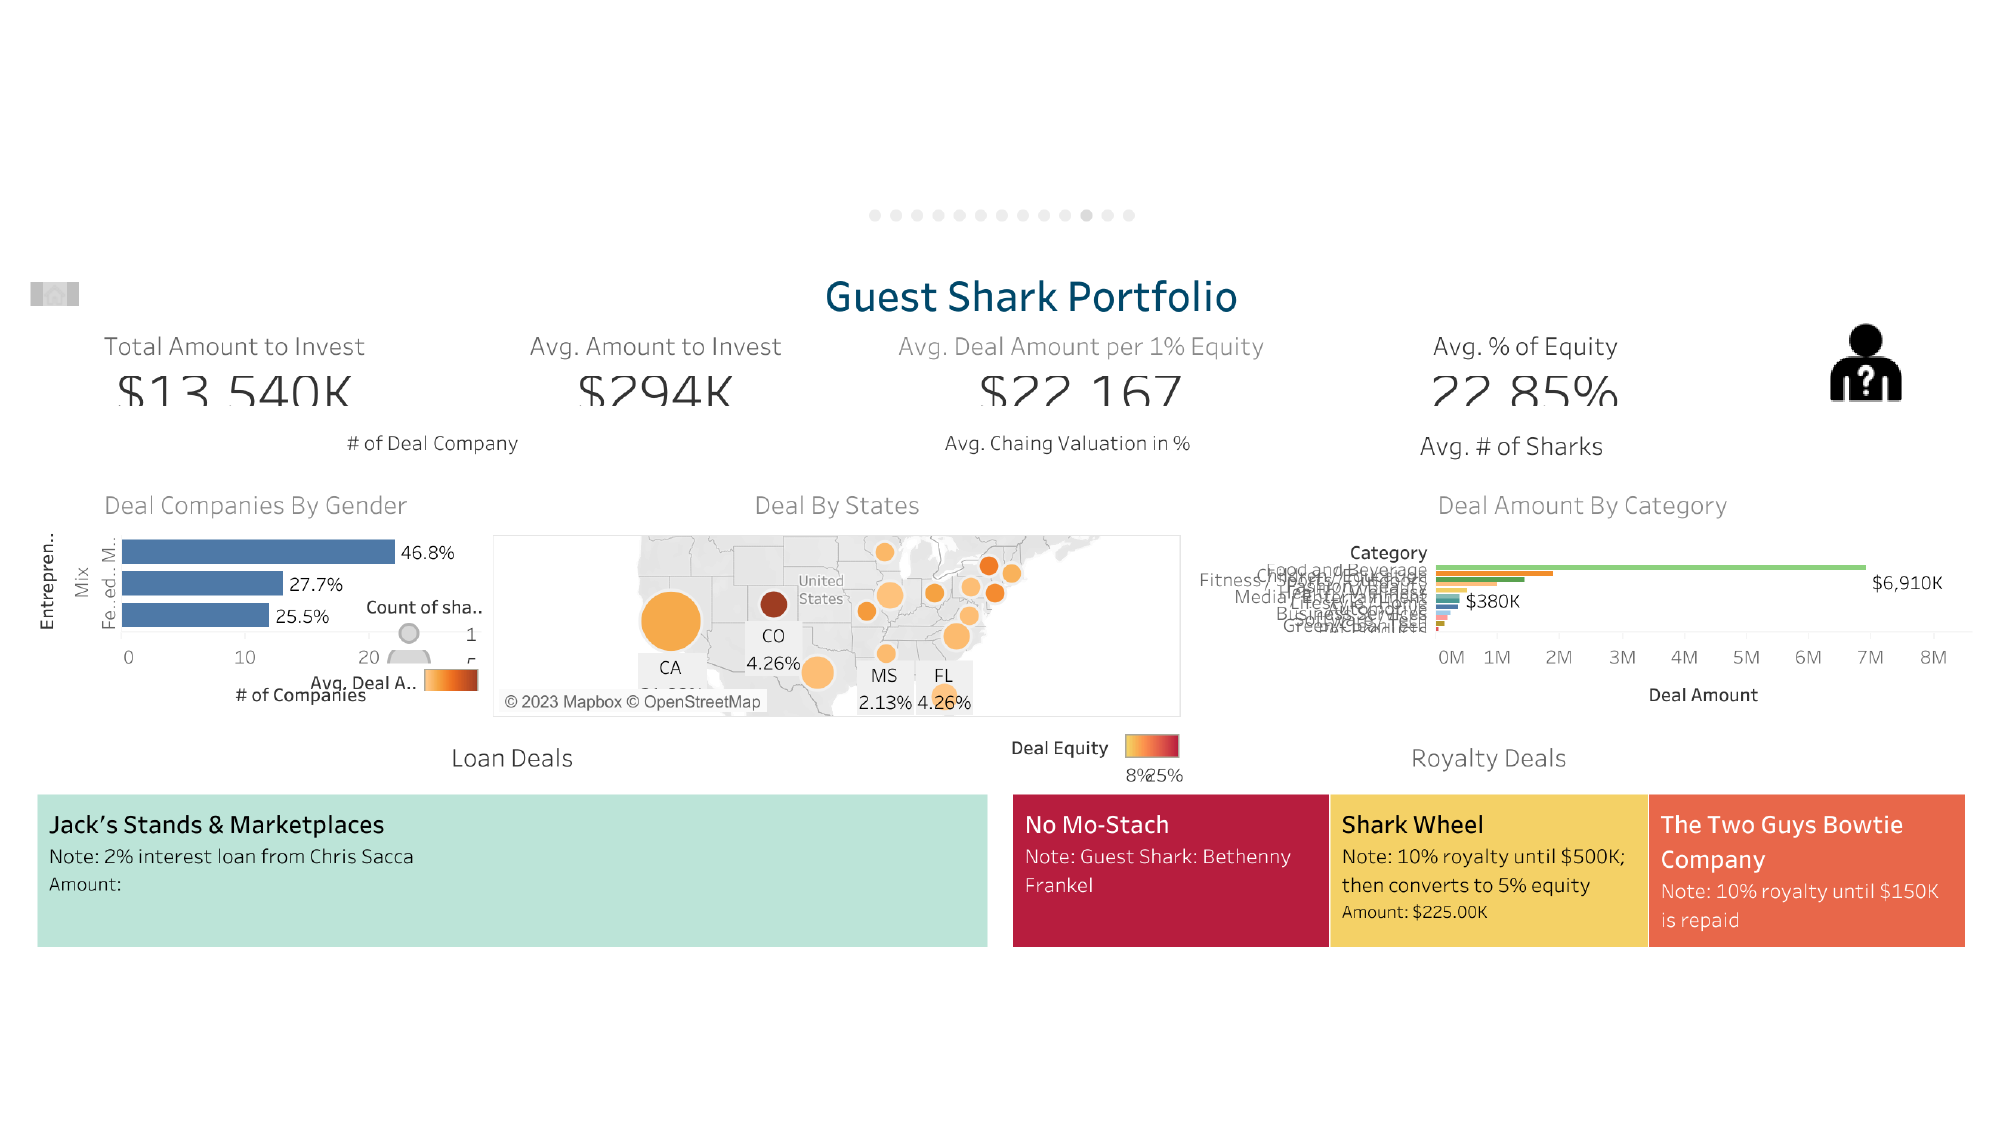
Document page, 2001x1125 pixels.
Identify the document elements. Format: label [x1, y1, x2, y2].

picture [0, 141, 2000, 984]
